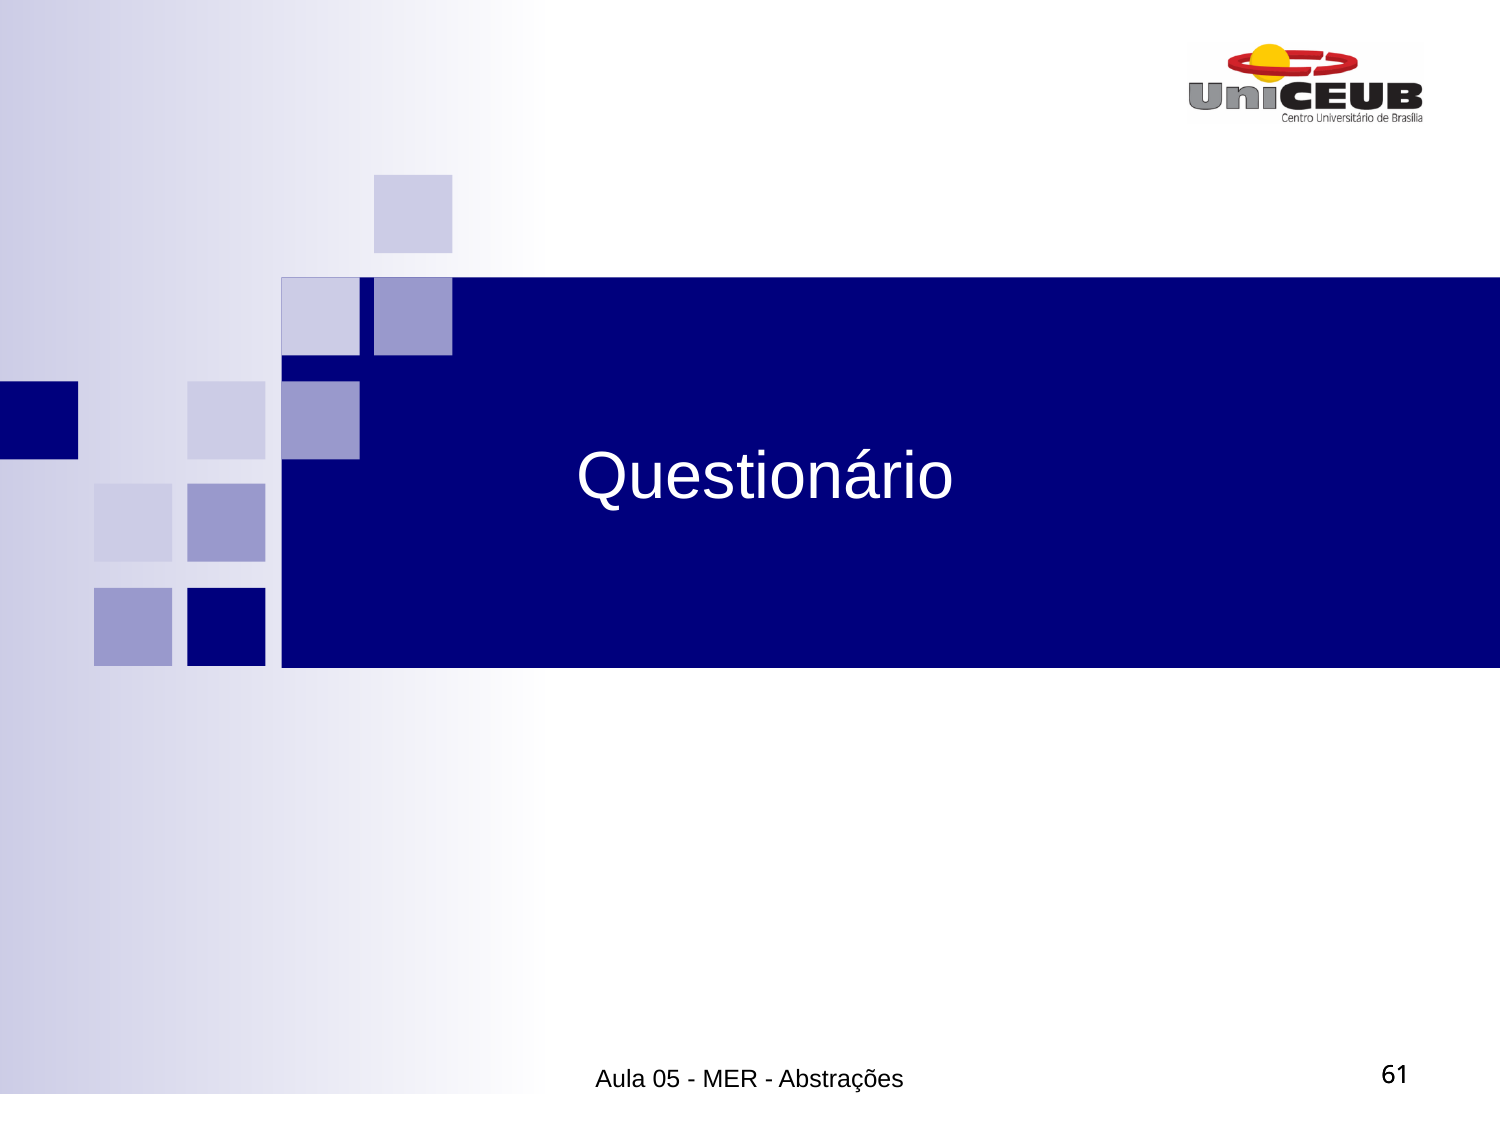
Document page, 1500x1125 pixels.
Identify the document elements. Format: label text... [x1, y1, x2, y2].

footer Aula 05 - MER - Abstrações [512, 1025, 988, 1100]
text_box 61 [1074, 1024, 1425, 1100]
picture [1186, 42, 1424, 125]
title Questionário [262, 290, 1250, 654]
